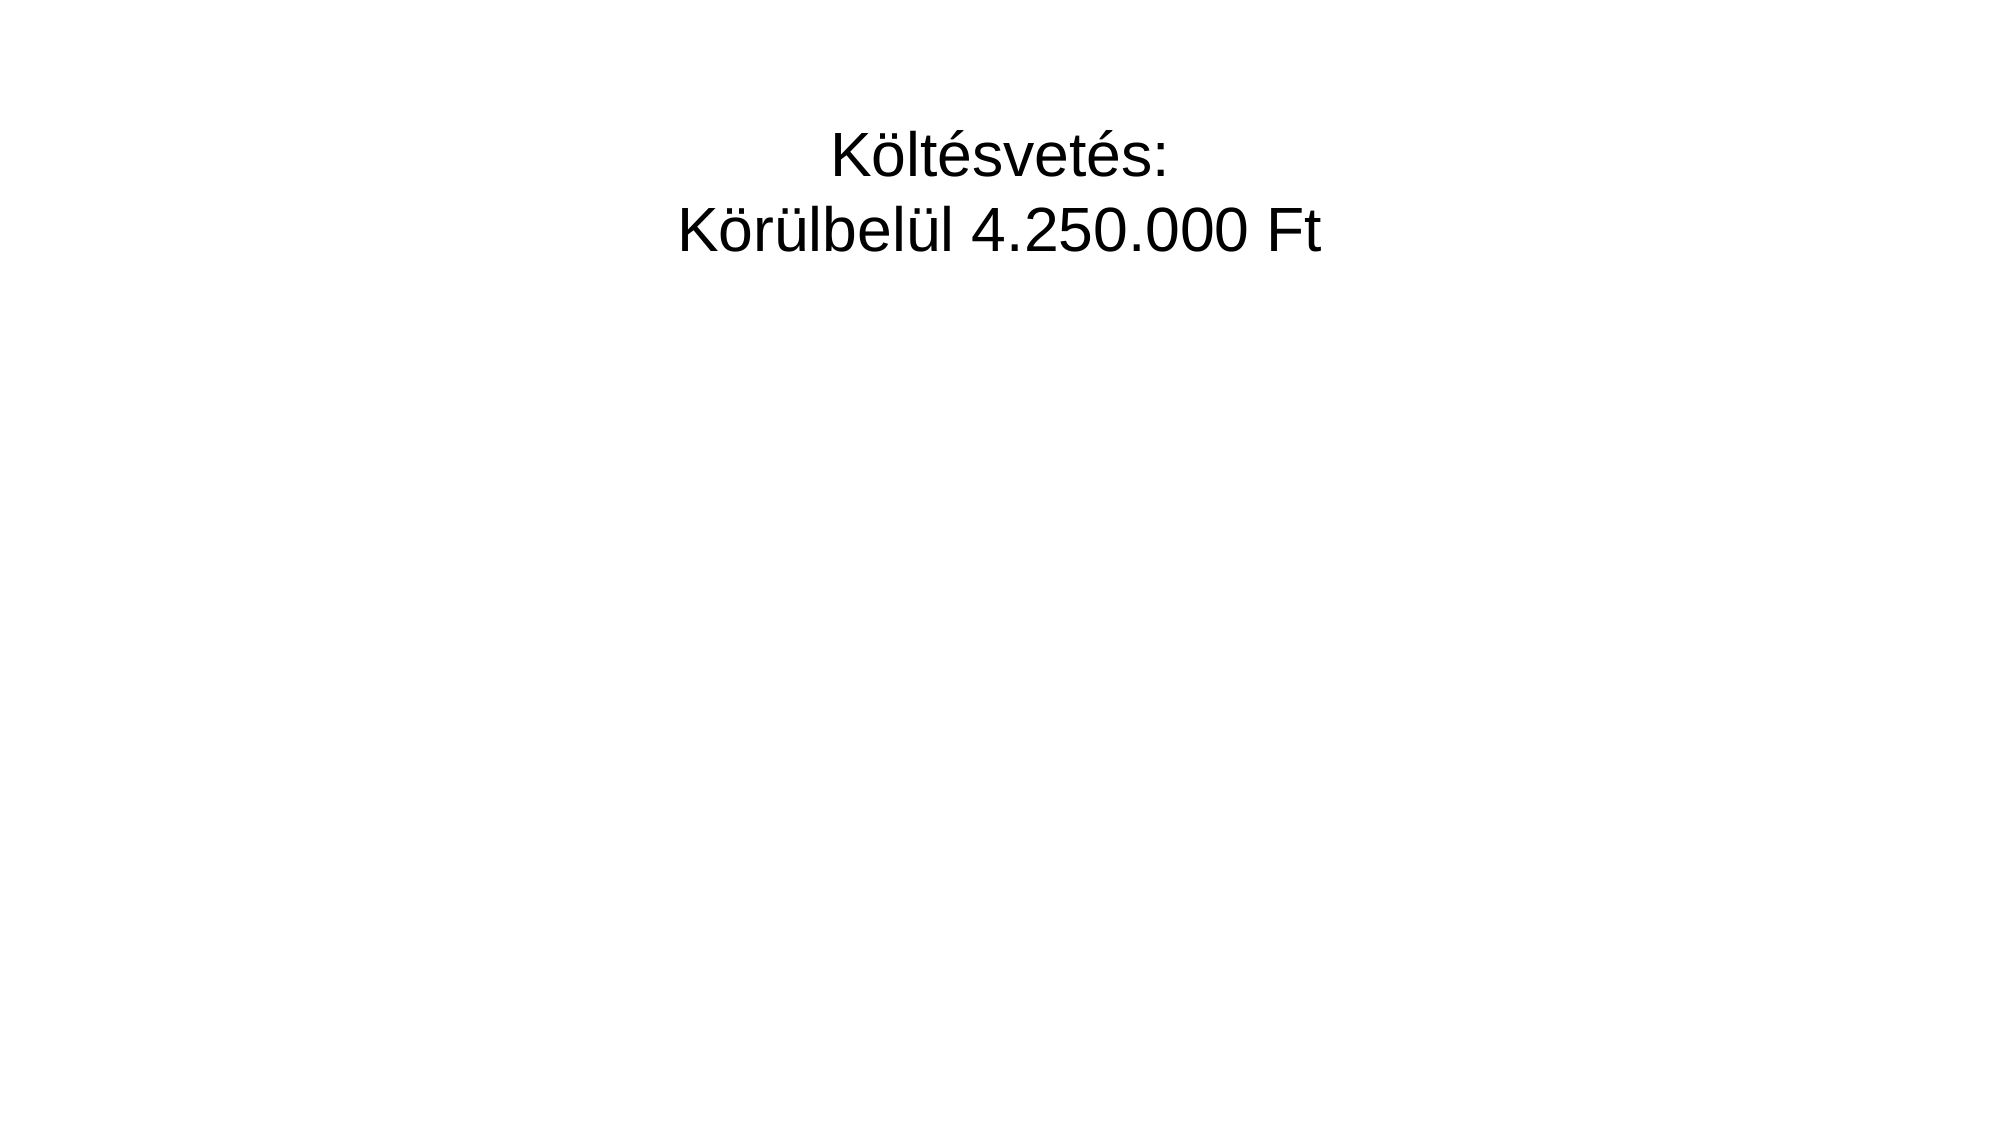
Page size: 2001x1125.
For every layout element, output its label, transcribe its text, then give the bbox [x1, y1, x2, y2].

text_box Költésvetés: Körülbelül 4.250.000 Ft [662, 106, 1338, 272]
